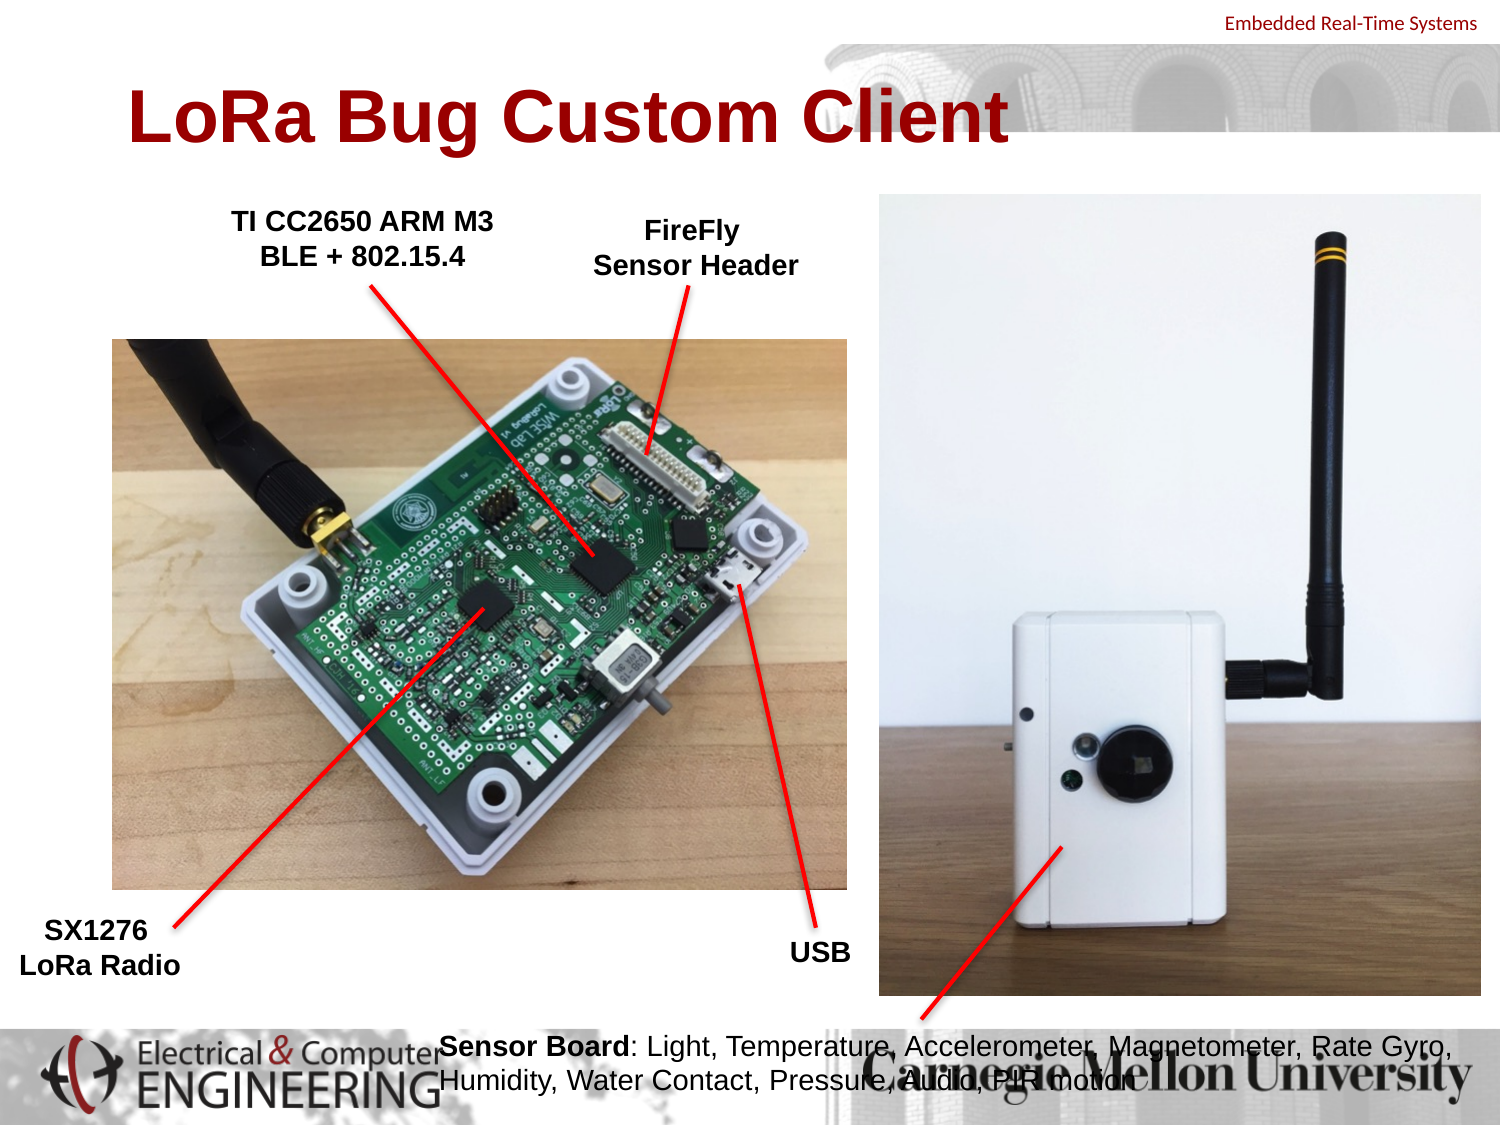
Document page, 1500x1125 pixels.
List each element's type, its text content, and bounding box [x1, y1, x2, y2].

text_box USB [703, 925, 874, 976]
picture [112, 339, 847, 891]
text_box SX1276 LoRa Radio [0, 904, 217, 989]
text_box FireFly Sensor Header [545, 204, 847, 289]
title LoRa Bug Custom Client [112, 18, 1388, 207]
text_box TI CC2650 ARM M3 BLE + 802.15.4 [187, 194, 546, 280]
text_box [645, 285, 689, 456]
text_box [370, 285, 594, 557]
text_box Sensor Board: Light, Temperature, Accelerometer, Magnetometer, Rate Gyro, Humidity, Water Contact, Pressure, Audio, PIR motion [423, 1019, 1481, 1105]
picture [0, 1028, 1500, 1125]
picture [879, 194, 1481, 996]
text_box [920, 846, 1063, 1020]
picture [1388, 43, 1500, 133]
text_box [738, 584, 817, 928]
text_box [173, 607, 485, 928]
